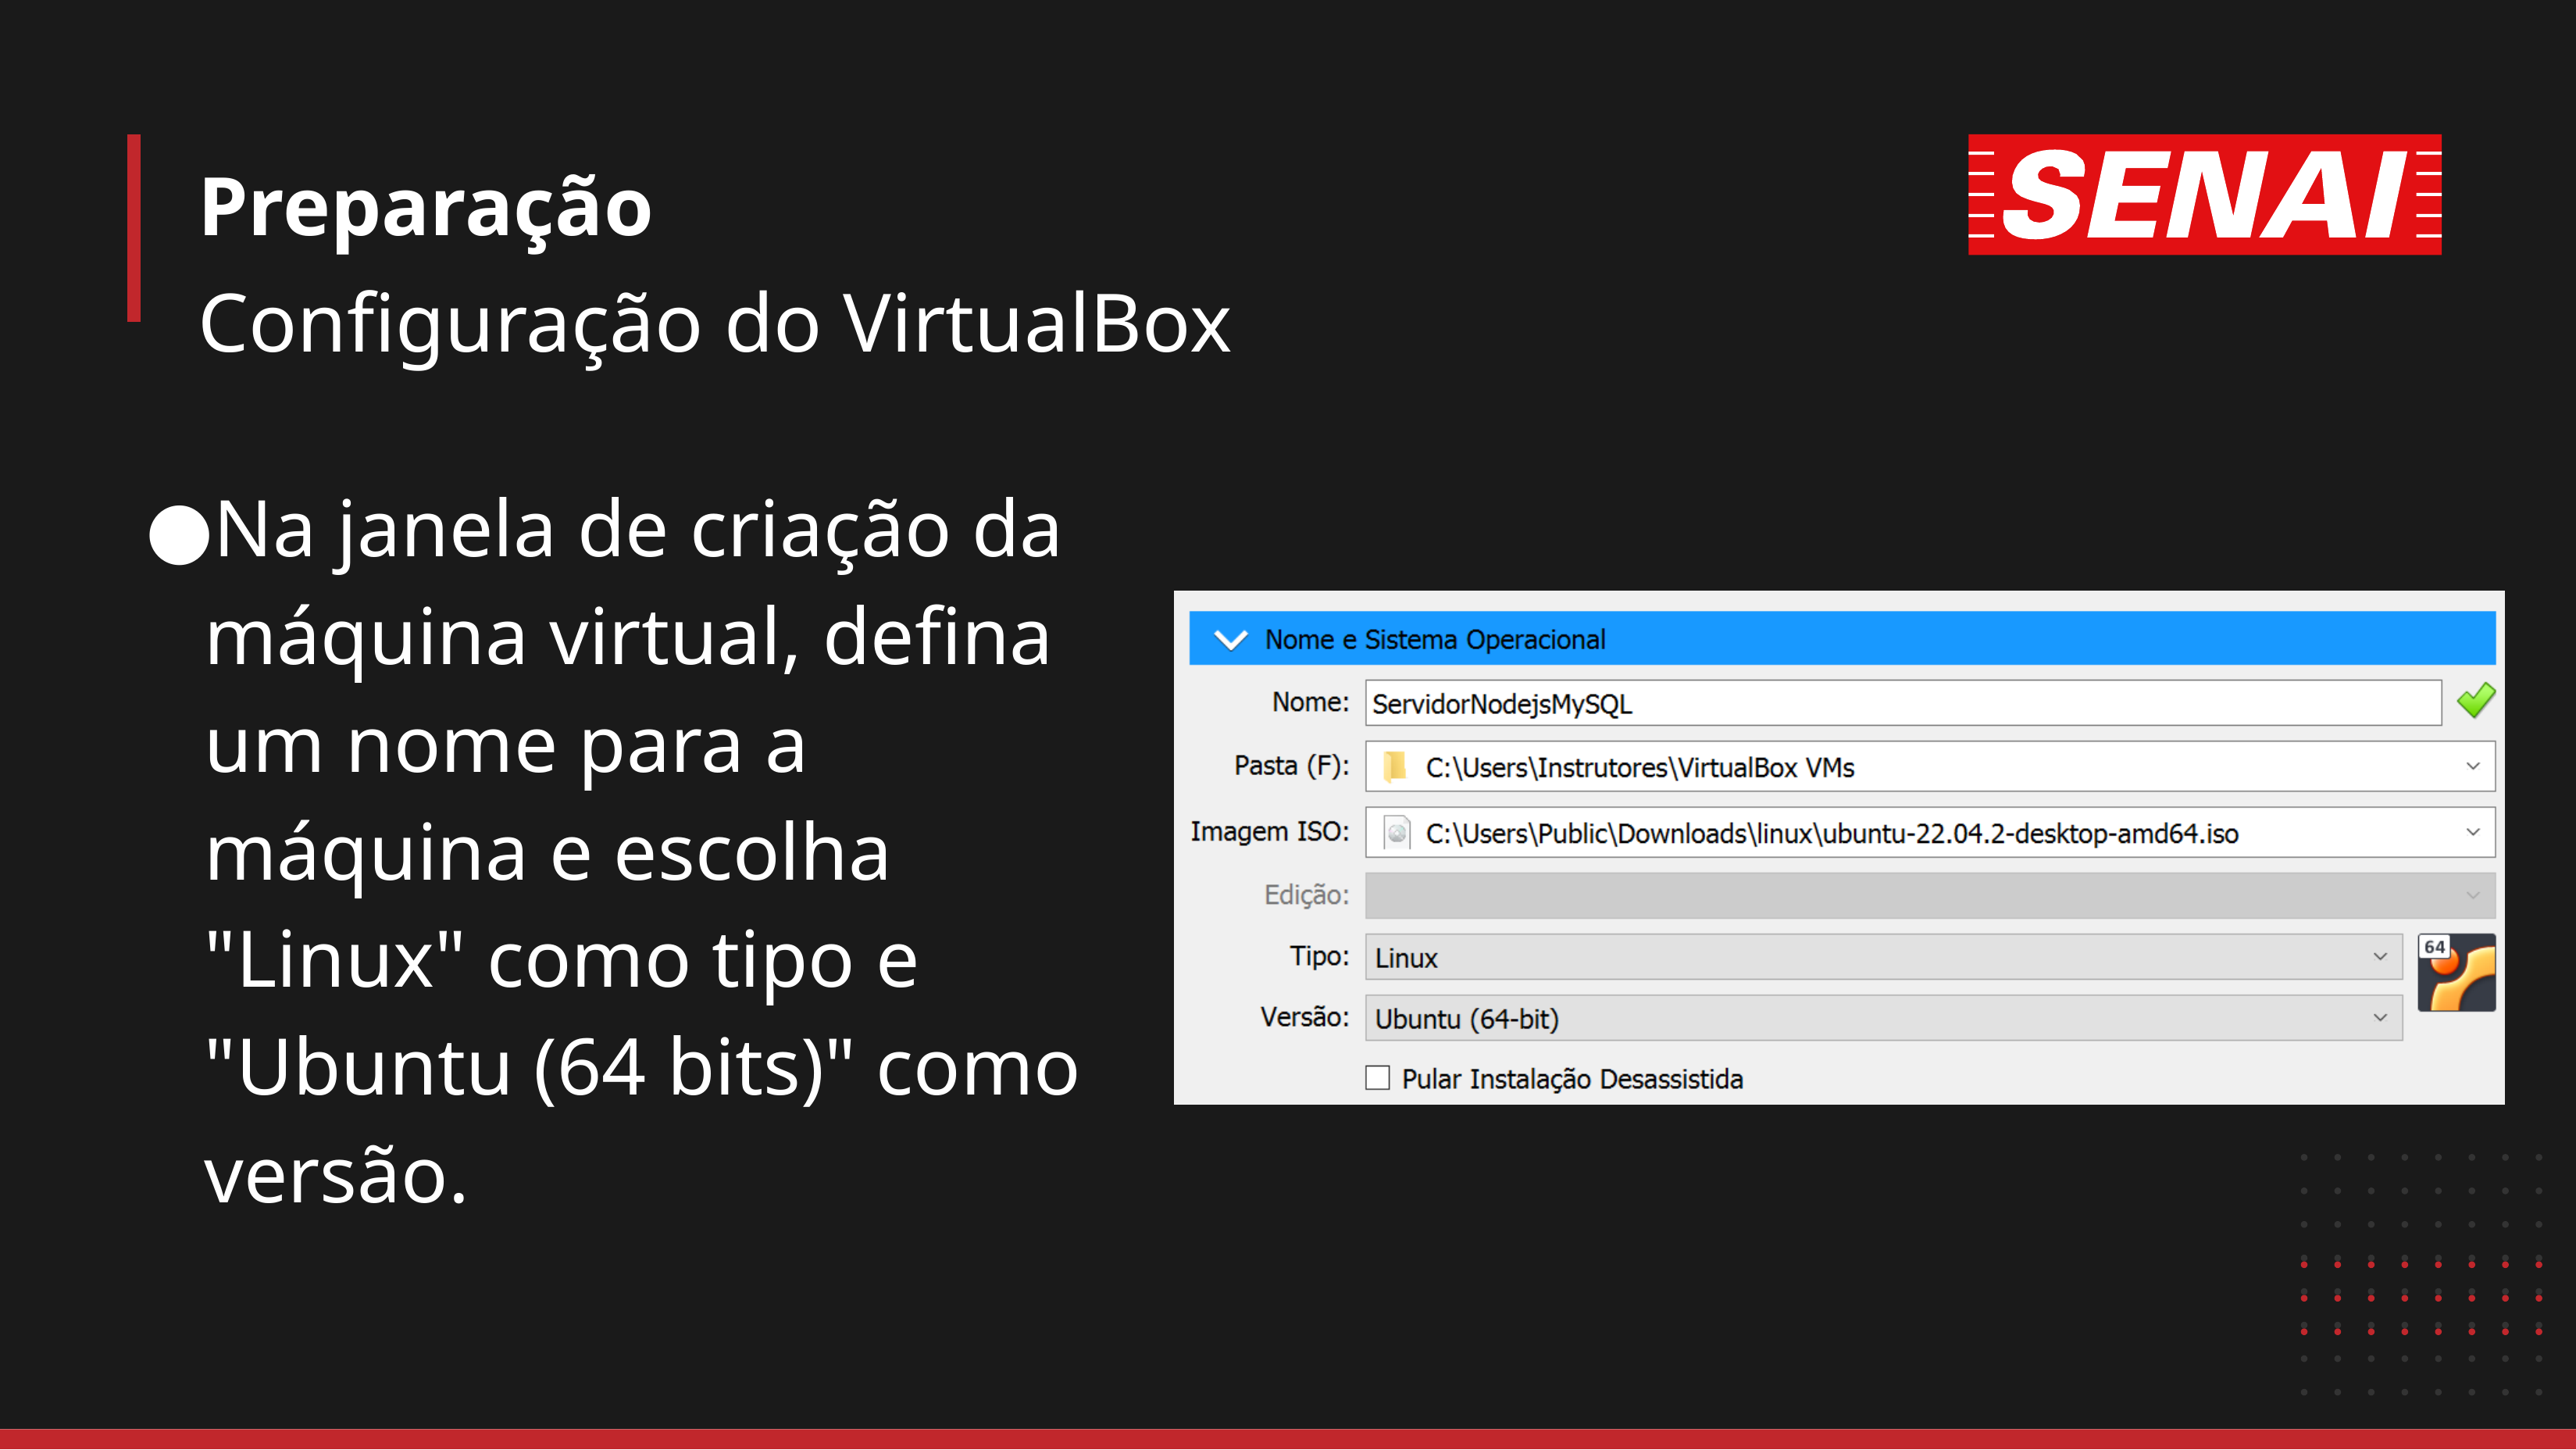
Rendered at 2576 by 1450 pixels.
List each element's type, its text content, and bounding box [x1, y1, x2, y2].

text_box [2367, 1154, 2375, 1161]
text_box [2401, 1154, 2409, 1161]
text_box [2435, 1355, 2442, 1362]
text_box [2435, 1188, 2442, 1195]
text_box [2367, 1388, 2375, 1396]
text_box [2334, 1188, 2342, 1195]
text_box Na janela de criação da máquina virtual, defina um nome para a máquina e escolha "Linux" como tipo e "Ubuntu (64 bits)" como versão. [134, 452, 1146, 1362]
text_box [1968, 134, 2442, 255]
text_box [2334, 1355, 2342, 1362]
text_box [2535, 1221, 2542, 1228]
text_box [2300, 1254, 2308, 1260]
text_box [2435, 1254, 2442, 1260]
text_box [2401, 1254, 2409, 1260]
text_box [2401, 1388, 2409, 1396]
text_box [2468, 1188, 2476, 1195]
text_box [2334, 1154, 2342, 1161]
text_box [2502, 1188, 2509, 1195]
text_box [2468, 1154, 2476, 1161]
text_box [2300, 1221, 2308, 1228]
text_box [2468, 1355, 2476, 1362]
text_box [2502, 1355, 2509, 1362]
text_box [2334, 1254, 2342, 1260]
text_box [2535, 1388, 2542, 1396]
text_box [2435, 1388, 2442, 1396]
text_box [2468, 1254, 2476, 1260]
text_box [2535, 1188, 2542, 1195]
text_box [2367, 1221, 2375, 1228]
text_box [2535, 1355, 2542, 1362]
text_box [2401, 1355, 2409, 1362]
text_box [2535, 1254, 2542, 1260]
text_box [2300, 1261, 2543, 1336]
text_box [2300, 1388, 2308, 1396]
picture [1174, 590, 2505, 1105]
text_box [2367, 1355, 2375, 1362]
text_box [2535, 1154, 2542, 1161]
text_box [0, 1429, 2576, 1449]
text_box [2401, 1188, 2409, 1195]
text_box [2334, 1388, 2342, 1396]
text_box [2502, 1254, 2509, 1260]
text_box [2435, 1154, 2442, 1161]
text_box [2367, 1188, 2375, 1195]
text_box [2401, 1221, 2409, 1228]
title Preparação Configuração do VirtualBox [196, 134, 2472, 378]
text_box [2502, 1154, 2509, 1161]
text_box [2334, 1221, 2342, 1228]
text_box [2300, 1154, 2308, 1161]
text_box [2468, 1388, 2476, 1396]
text_box [2502, 1388, 2509, 1396]
text_box [2502, 1221, 2509, 1228]
text_box [2435, 1221, 2442, 1228]
text_box [2300, 1188, 2308, 1195]
text_box [2367, 1254, 2375, 1260]
text_box [2300, 1355, 2308, 1362]
text_box [2468, 1221, 2476, 1228]
